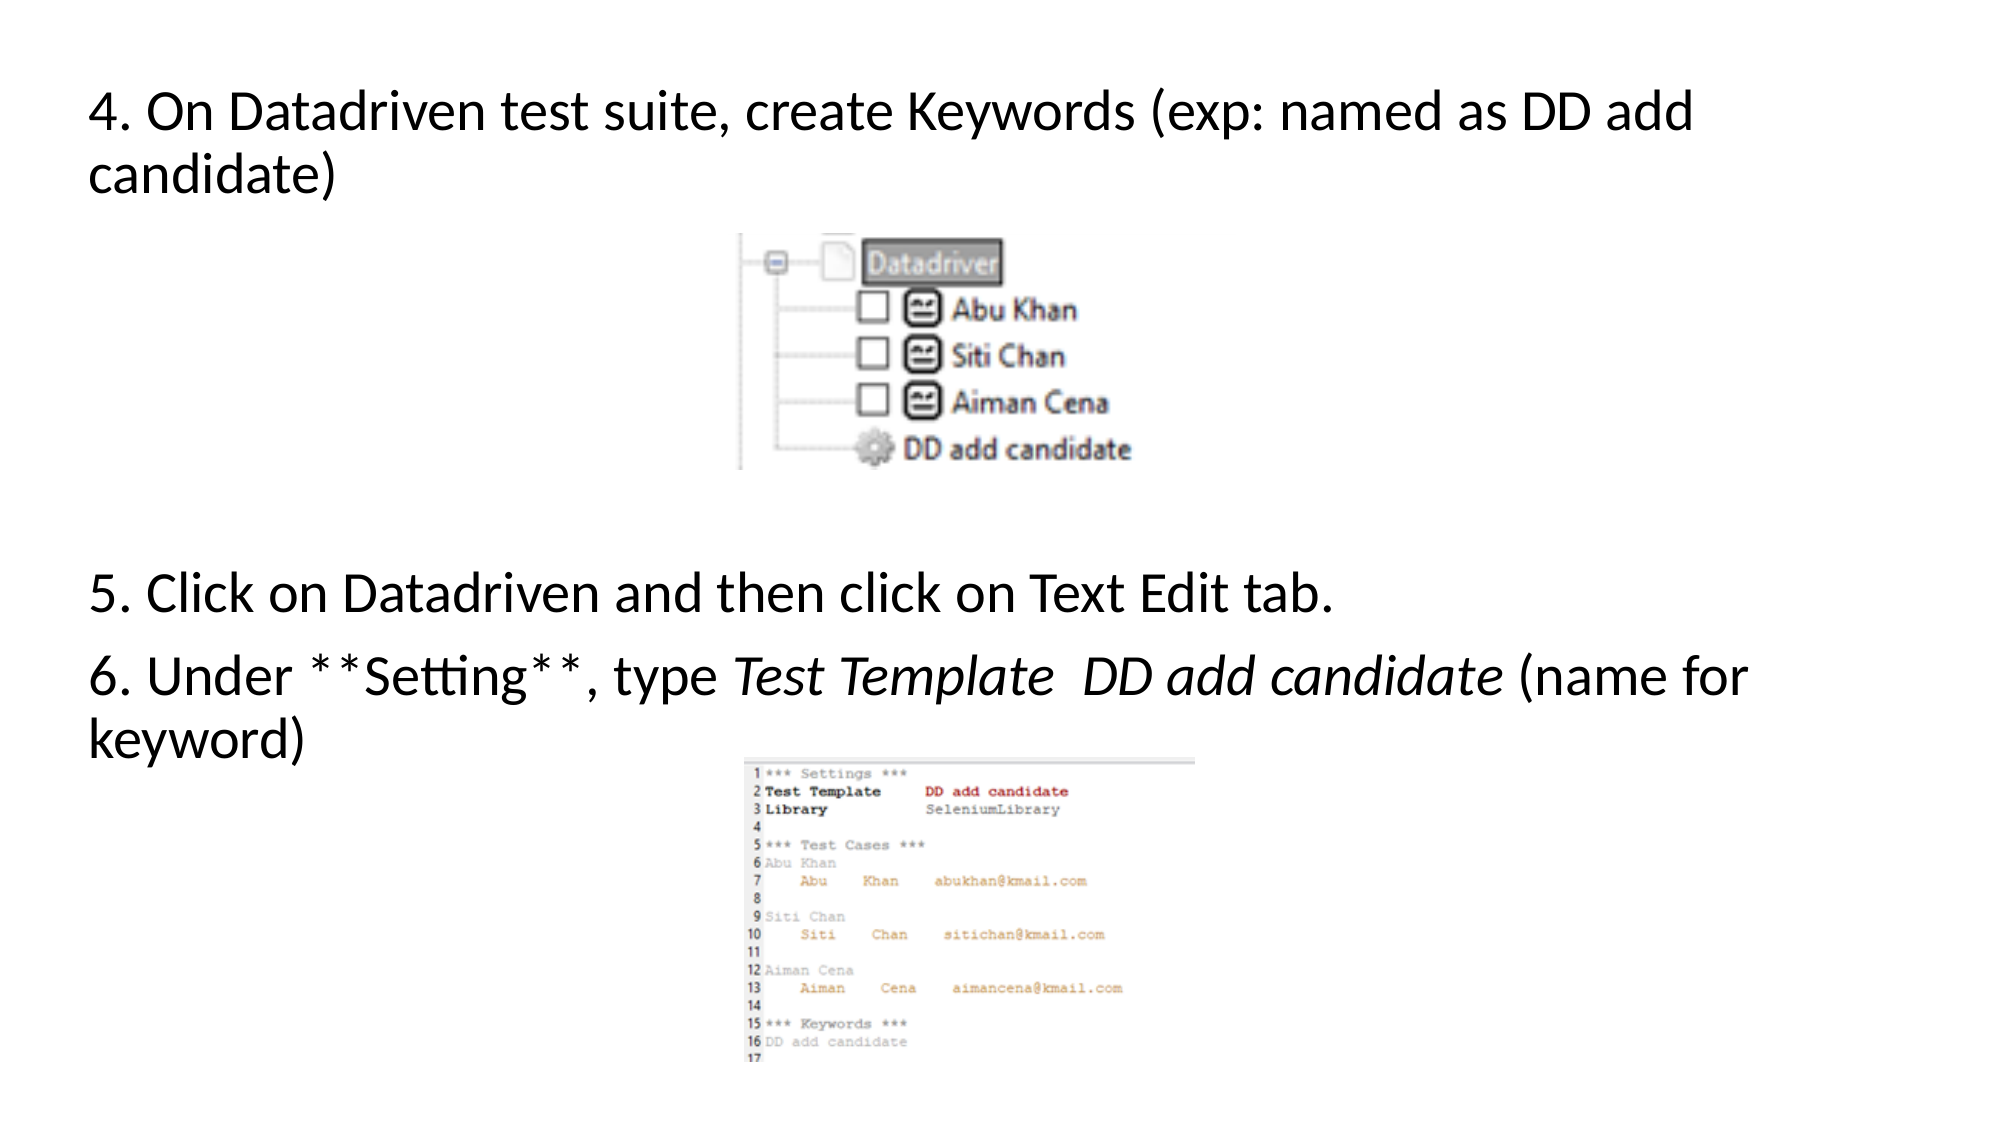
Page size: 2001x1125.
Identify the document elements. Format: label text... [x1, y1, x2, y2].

list 4. On Datadriven test suite, create Keywords (exp: named as DD add candidate) 5. Click on Datadriven and then click on Text Edit tab. 6. Under **Setting**, type Test Template DD add candidate (name for keyword) [73, 73, 1863, 1014]
picture [728, 233, 1236, 470]
picture [744, 757, 1195, 1062]
